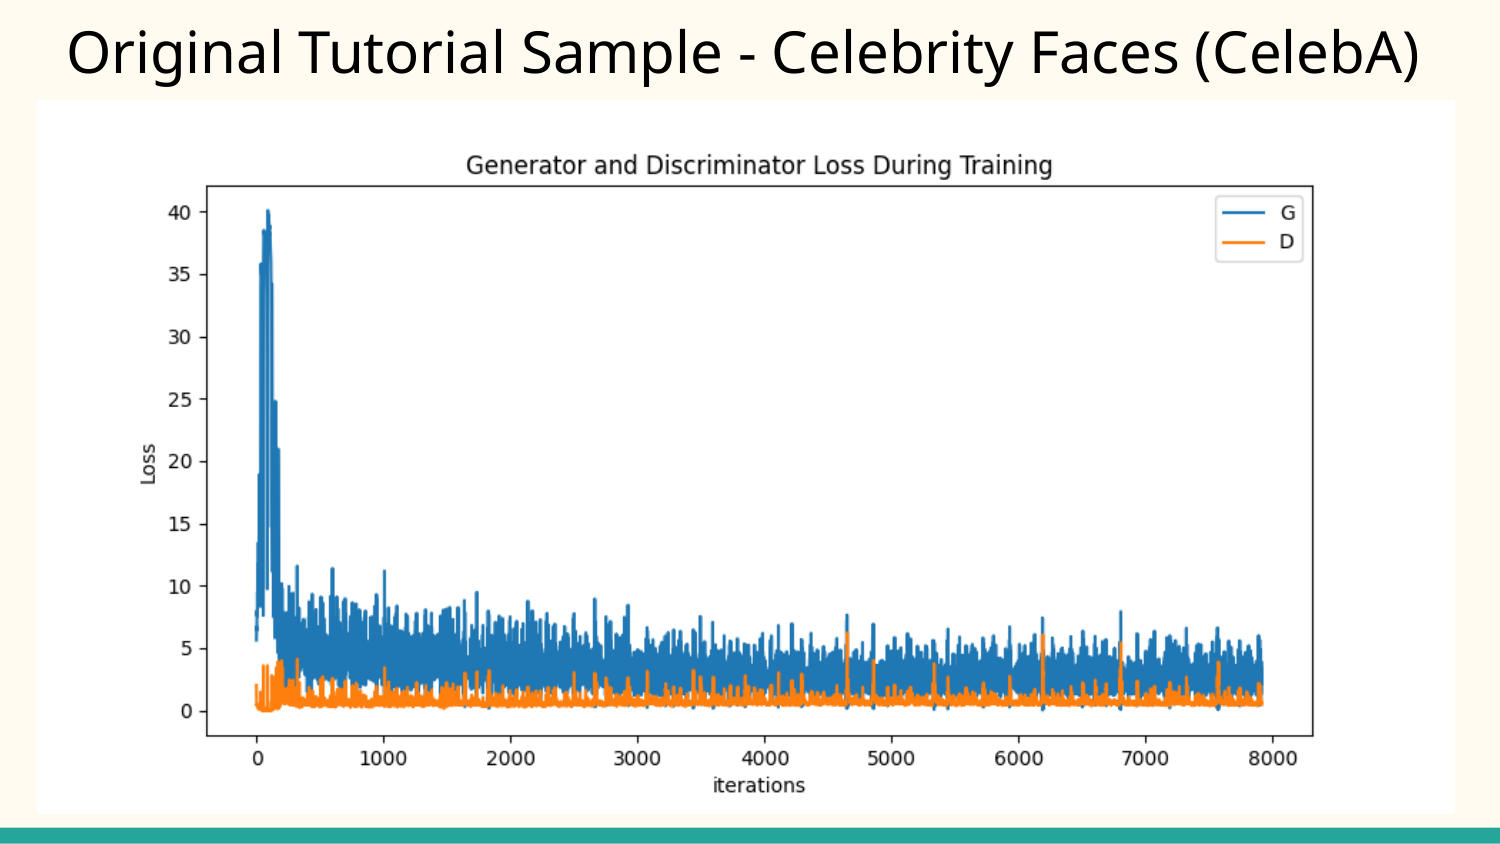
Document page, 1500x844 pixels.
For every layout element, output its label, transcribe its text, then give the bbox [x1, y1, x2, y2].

picture [36, 100, 1464, 814]
title Original Tutorial Sample - Celebrity Faces (CelebA) [51, 0, 1449, 98]
